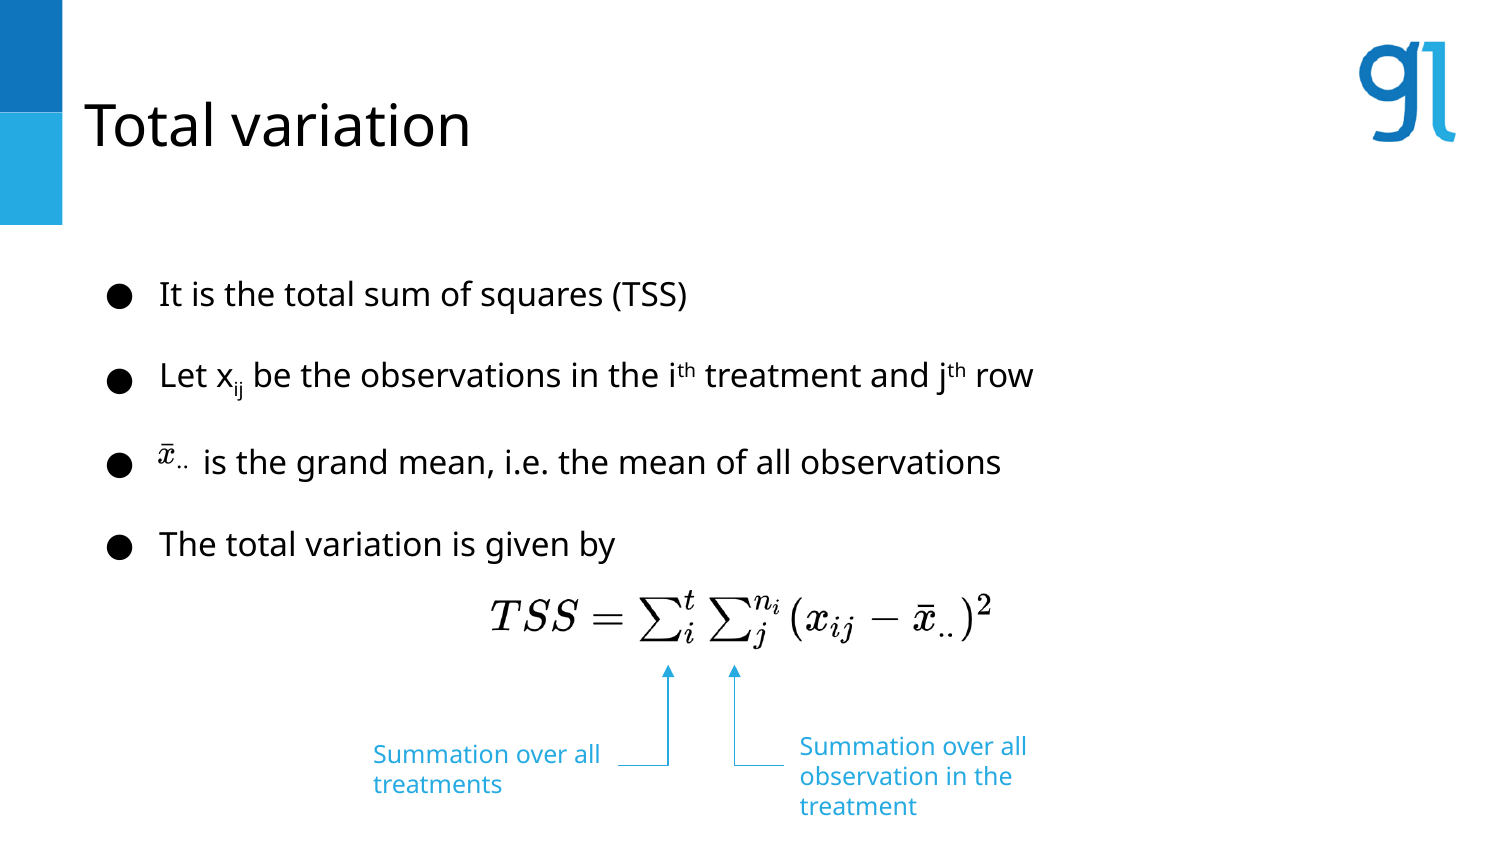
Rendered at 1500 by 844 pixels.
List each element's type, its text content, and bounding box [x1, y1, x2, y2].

picture [1331, 17, 1482, 167]
picture [490, 585, 996, 655]
text_box Summation over all observation in the treatment [784, 715, 1142, 816]
text_box Summation over all treatments [358, 723, 619, 808]
list It is the total sum of squares (TSS) Let xij be the observations in the ith treatment and jth row is the grand mean, i.e. the mean of all observations The total variation is given by [69, 257, 1448, 502]
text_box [617, 664, 669, 766]
title Total variation [69, 72, 1175, 167]
picture [157, 440, 193, 471]
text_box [734, 664, 785, 766]
